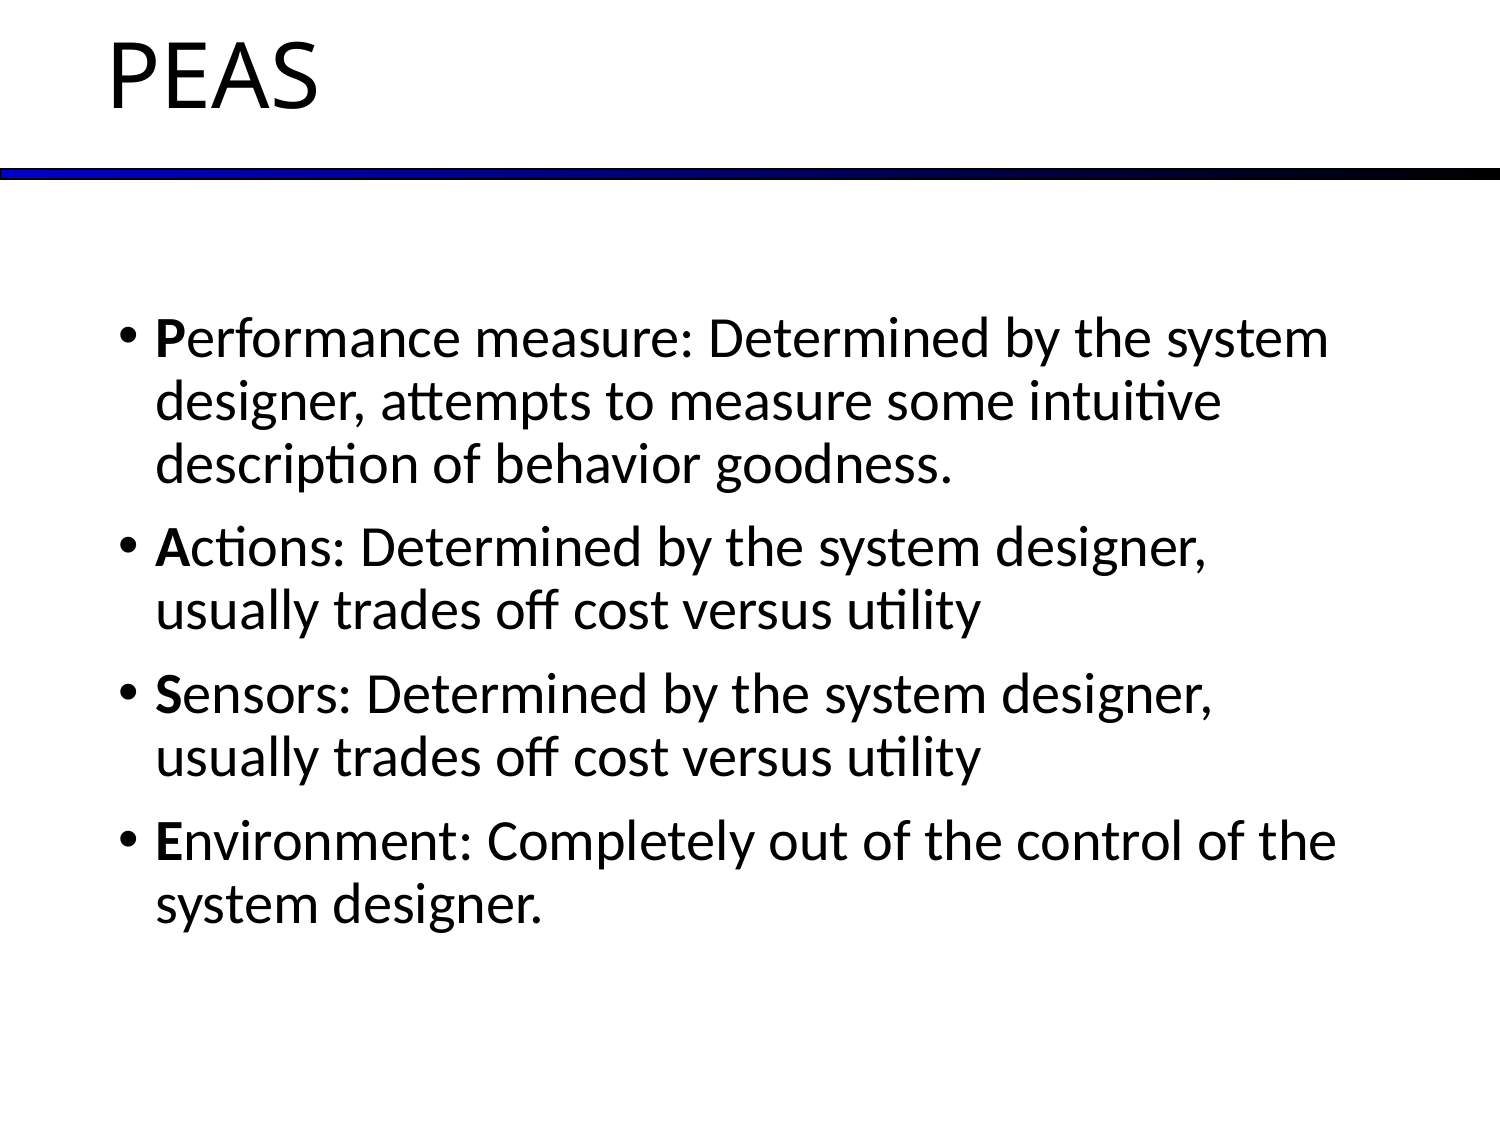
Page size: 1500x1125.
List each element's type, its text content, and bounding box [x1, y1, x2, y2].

text_box Performance measure: Determined by the system designer, attempts to measure some intuitive description of behavior goodness. Actions: Determined by the system designer, usually trades off cost versus utility Sensors: Determined by the system designer, usually trades off cost versus utility Environment: Completely out of the control of the system designer. [103, 299, 1397, 1014]
title PEAS [90, 0, 1384, 188]
